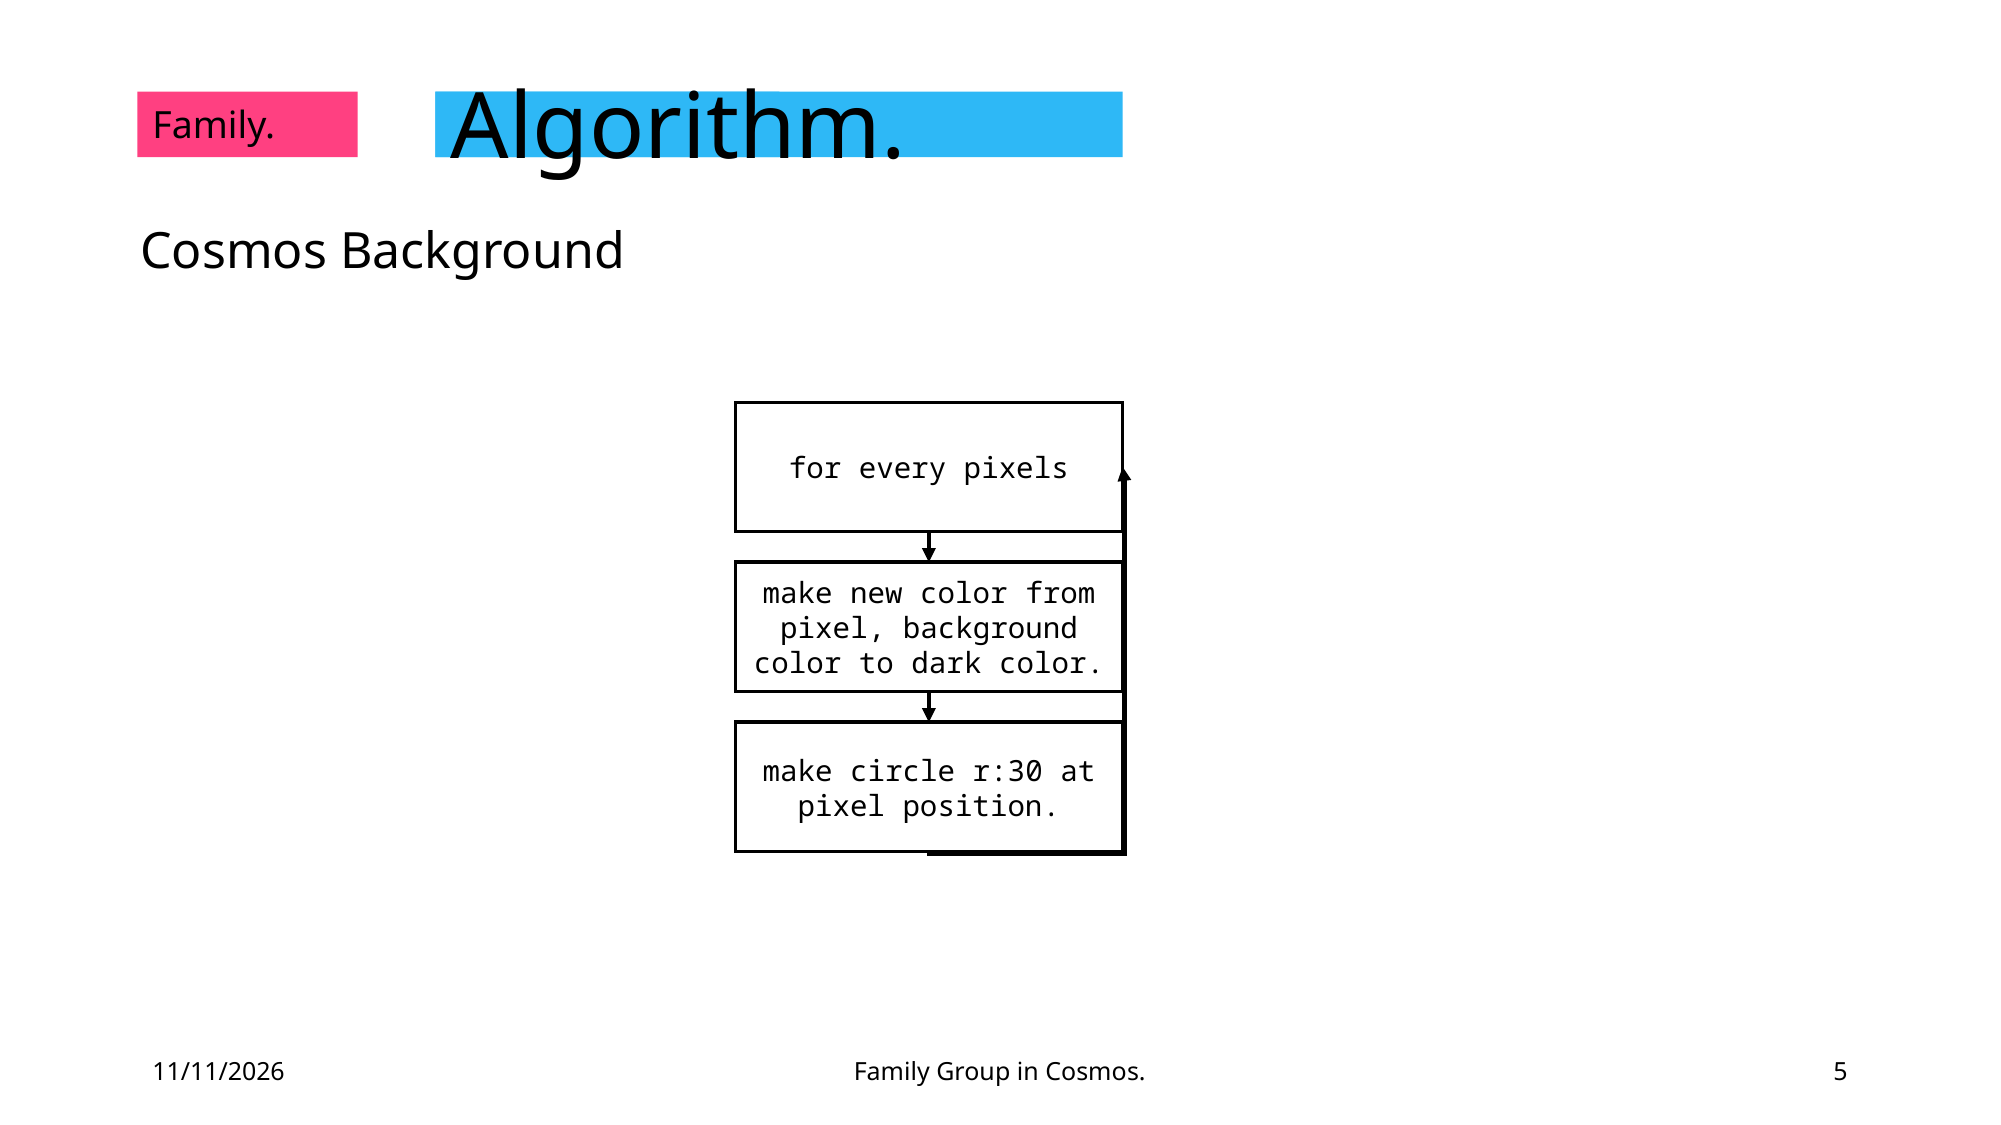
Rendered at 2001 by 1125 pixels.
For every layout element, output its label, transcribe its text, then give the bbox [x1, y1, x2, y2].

list Family. [137, 59, 412, 198]
slide_number 5 [1412, 1042, 1863, 1103]
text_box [833, 562, 1219, 757]
footer Family Group in Cosmos. [662, 1042, 1338, 1103]
title Algorithm. [435, 59, 1863, 198]
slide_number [137, 1042, 588, 1103]
text_box make circle r:30 at pixel position. [734, 721, 1121, 853]
text_box Cosmos Background [125, 211, 640, 287]
text_box make new color from pixel, background color to dark color. [734, 561, 928, 693]
text_box for every pixels [734, 401, 1124, 533]
